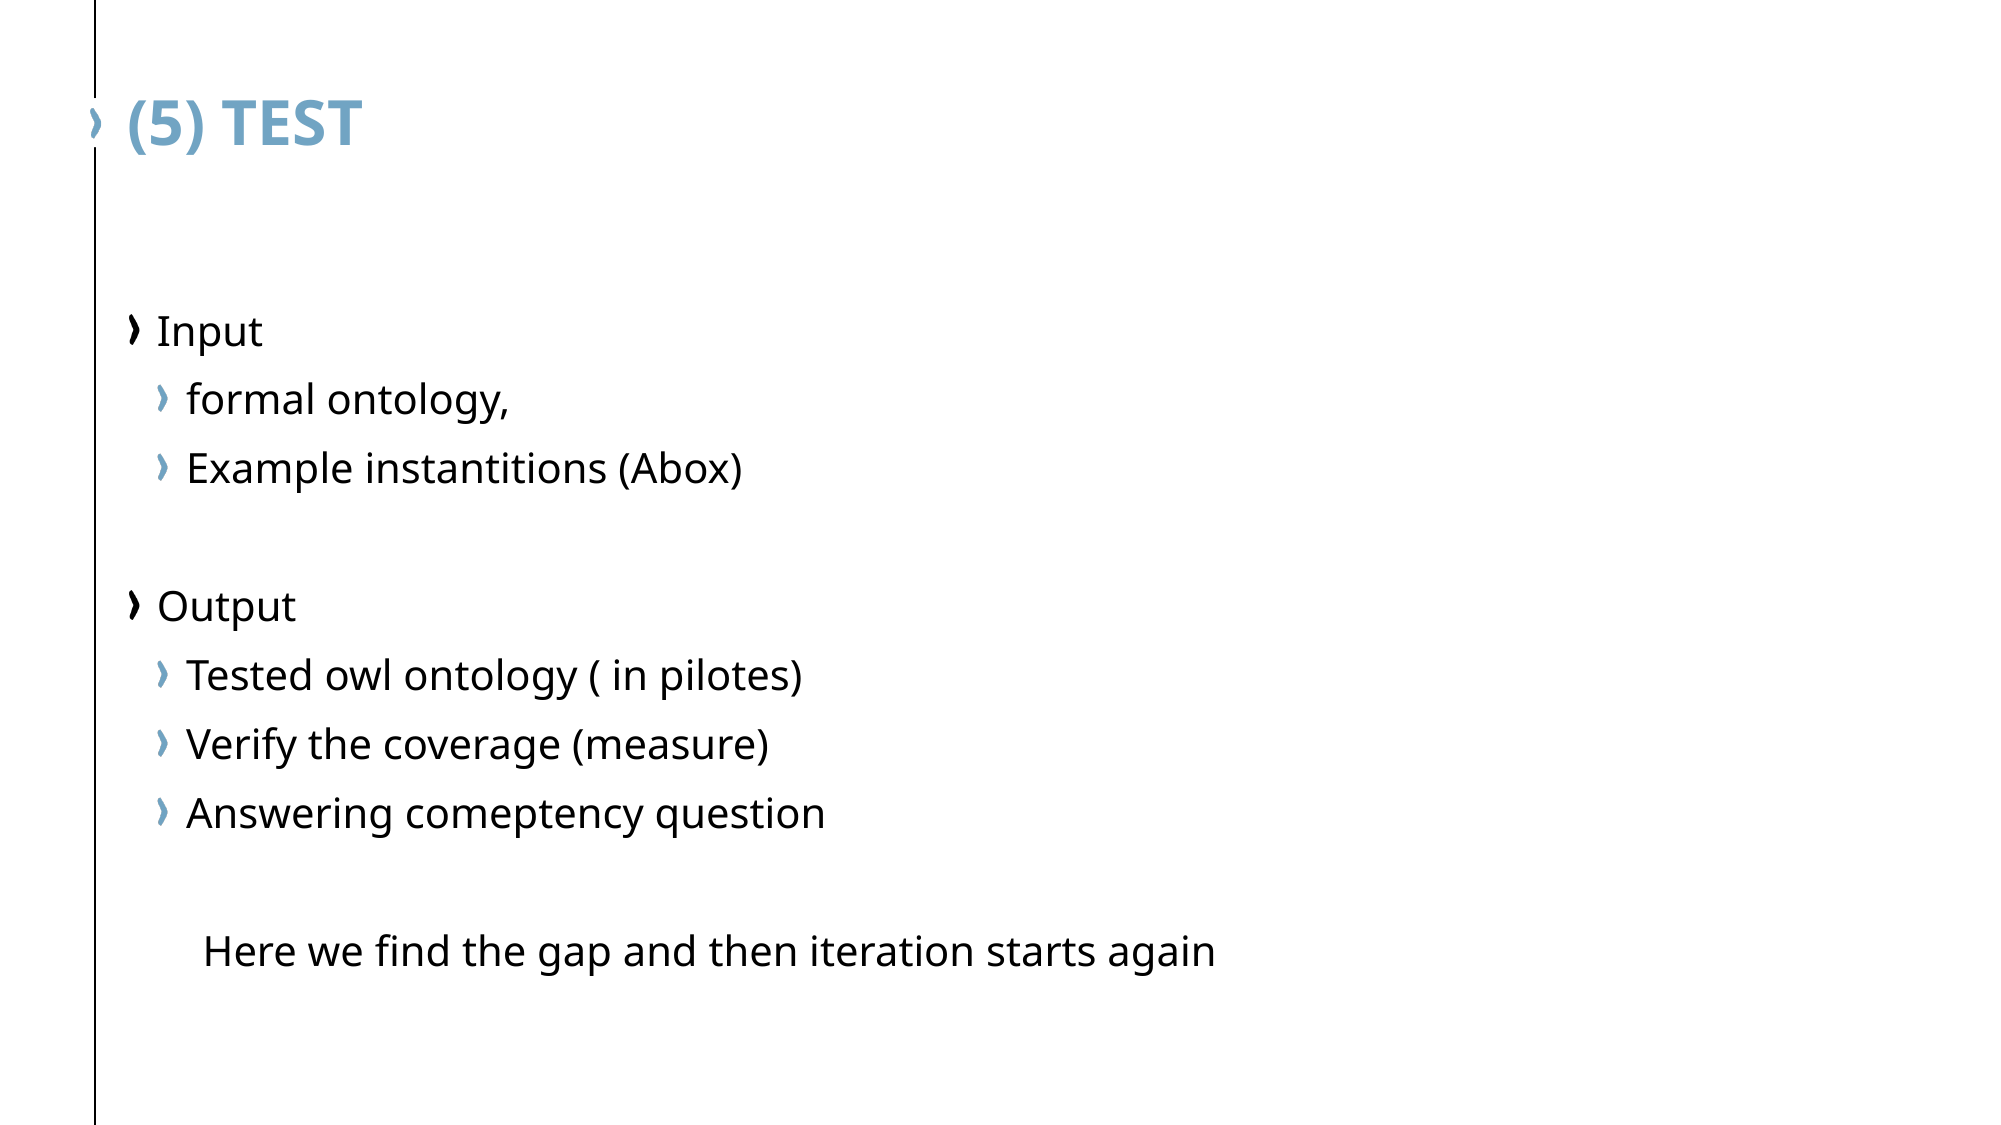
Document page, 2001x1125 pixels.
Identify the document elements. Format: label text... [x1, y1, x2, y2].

picture [156, 796, 168, 827]
picture [127, 590, 140, 620]
list Input formal ontology, Example instantitions (Abox) Output Tested owl ontology ( in pilotes) Verify the coverage (measure) Answering comeptency question Here we find the gap and then iteration starts again [127, 304, 1904, 1033]
picture [156, 452, 168, 482]
picture [88, 106, 102, 140]
picture [156, 383, 168, 413]
picture [127, 314, 140, 345]
picture [156, 728, 168, 758]
picture [156, 659, 168, 689]
title (5) Test [127, 101, 1904, 146]
